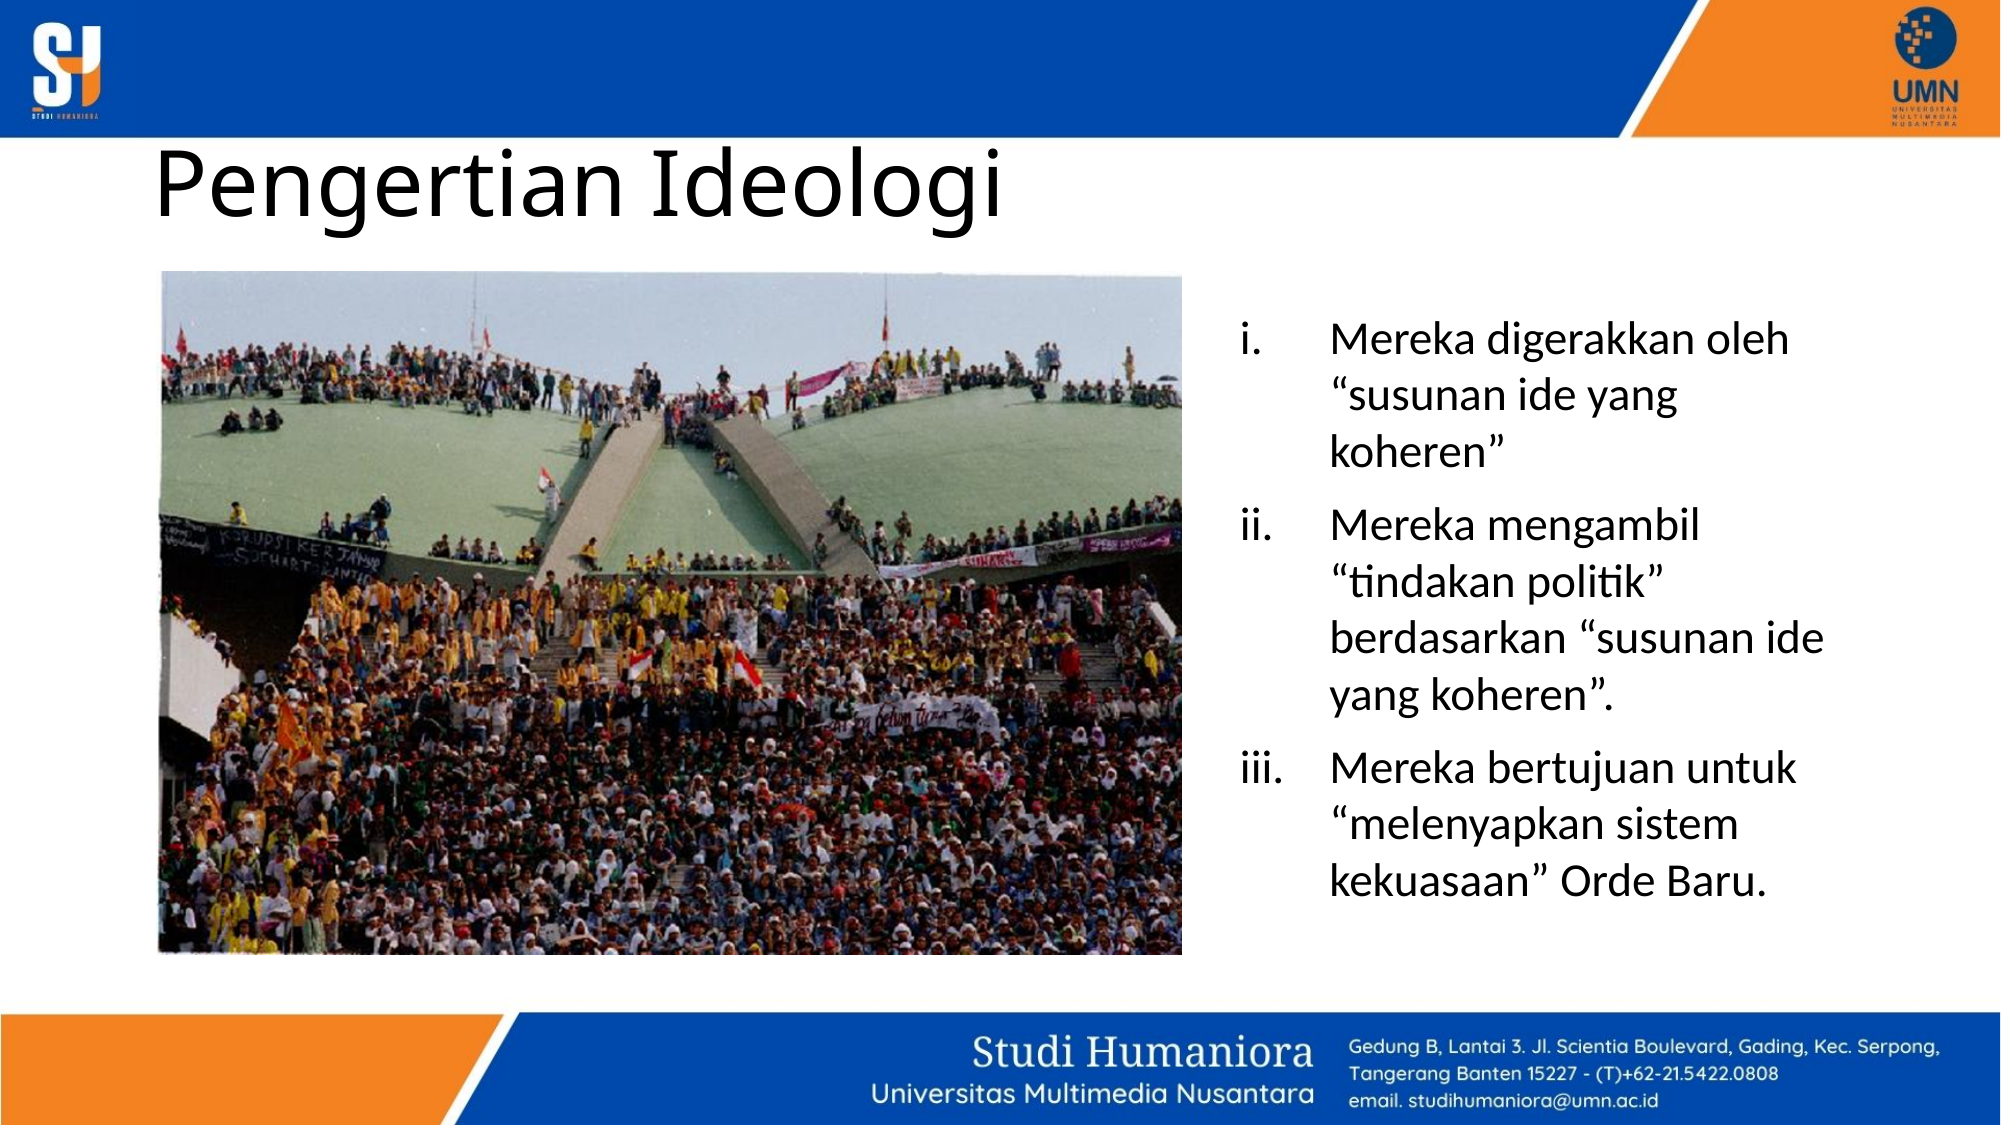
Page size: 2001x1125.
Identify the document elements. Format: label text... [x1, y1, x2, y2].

title Pengertian Ideologi [137, 78, 1863, 296]
list Mereka digerakkan oleh “susunan ide yang koheren” Mereka mengambil “tindakan politik” berdasarkan “susunan ide yang koheren”. Mereka bertujuan untuk “melenyapkan sistem kekuasaan” Orde Baru. [1224, 299, 1863, 919]
picture [0, 0, 2001, 1125]
